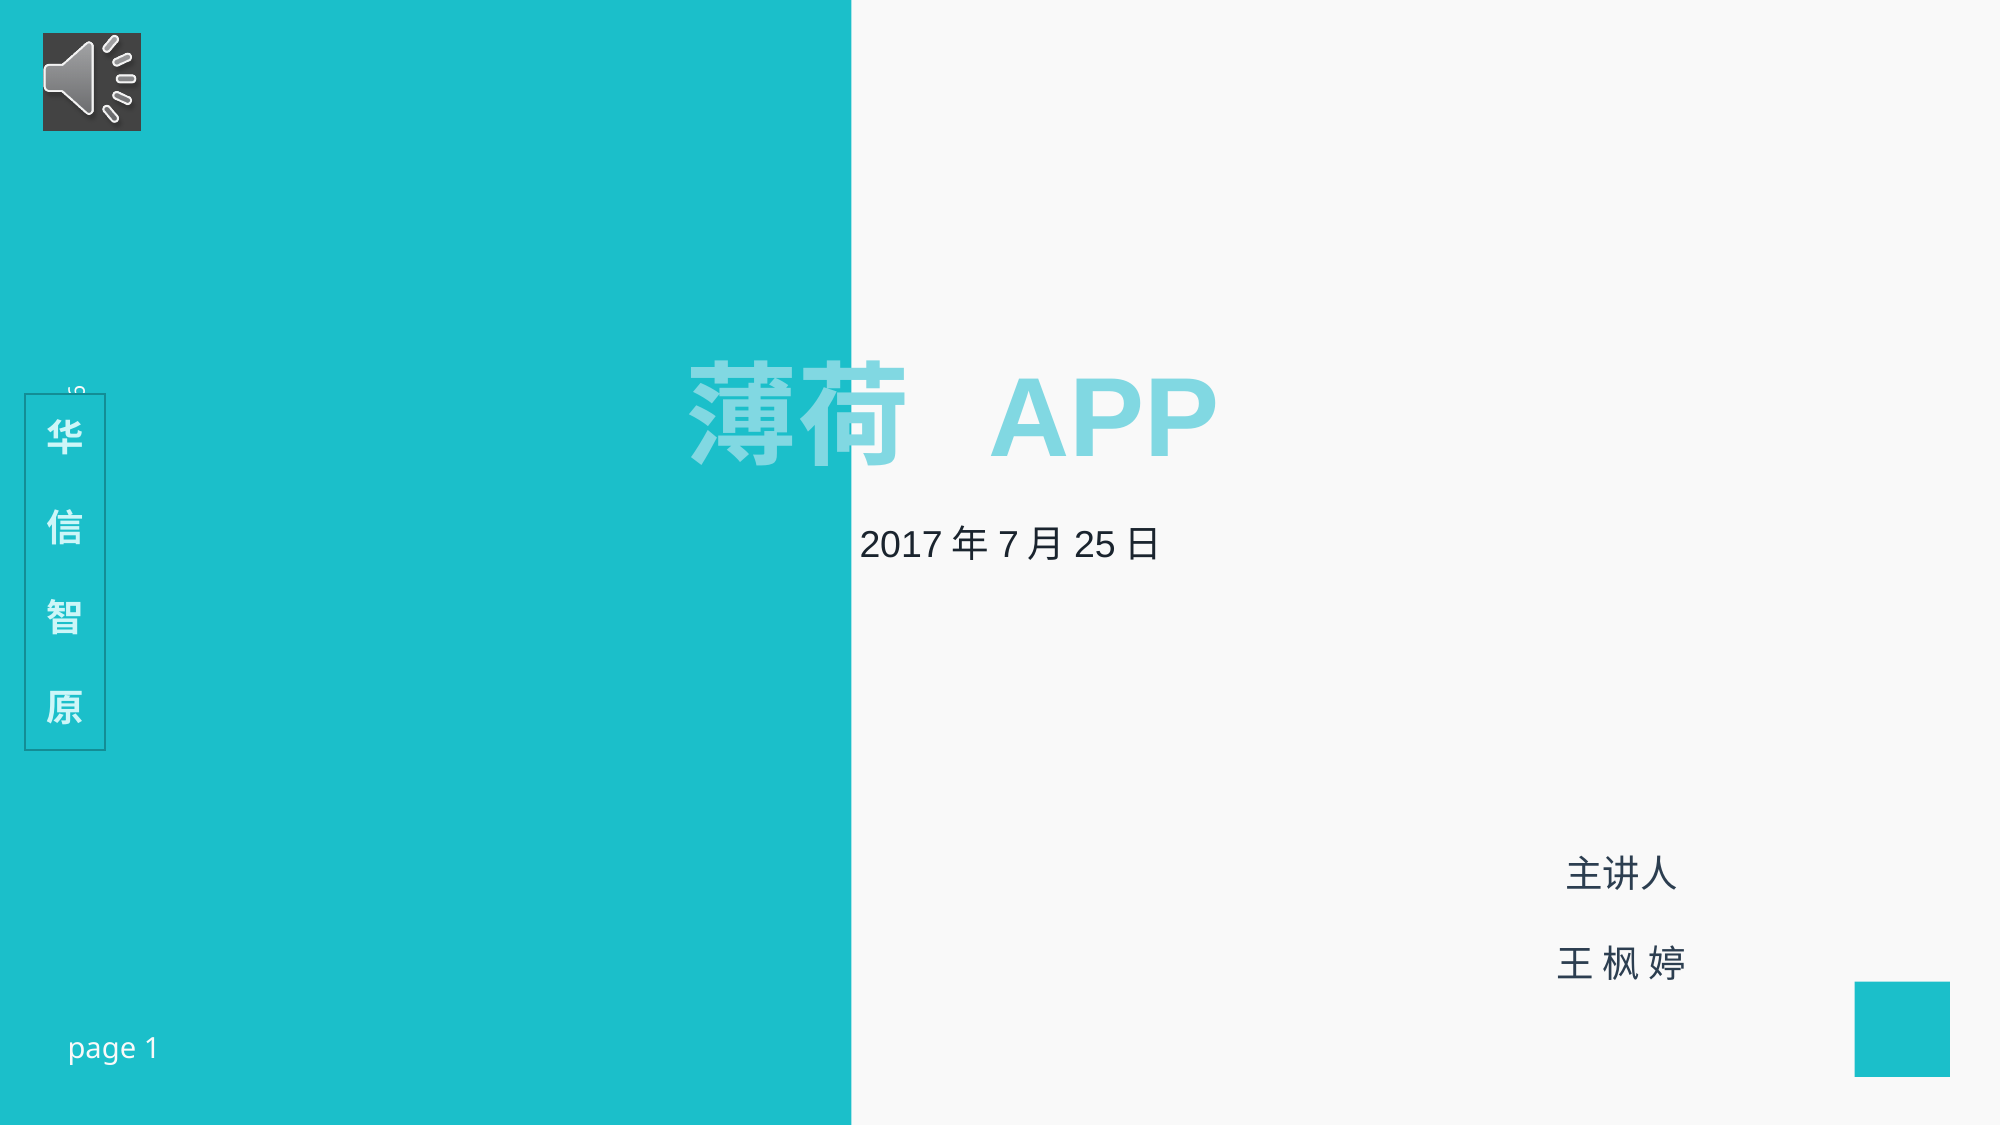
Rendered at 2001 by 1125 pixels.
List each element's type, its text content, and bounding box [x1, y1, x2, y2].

text_box 2017年7月25日 [844, 512, 1673, 573]
text_box 主讲人 王 枫 婷 [1439, 842, 1803, 993]
text_box 华 信 智 原 [24, 393, 106, 751]
text_box 薄荷 APP [670, 336, 1327, 487]
picture [42, 31, 143, 132]
